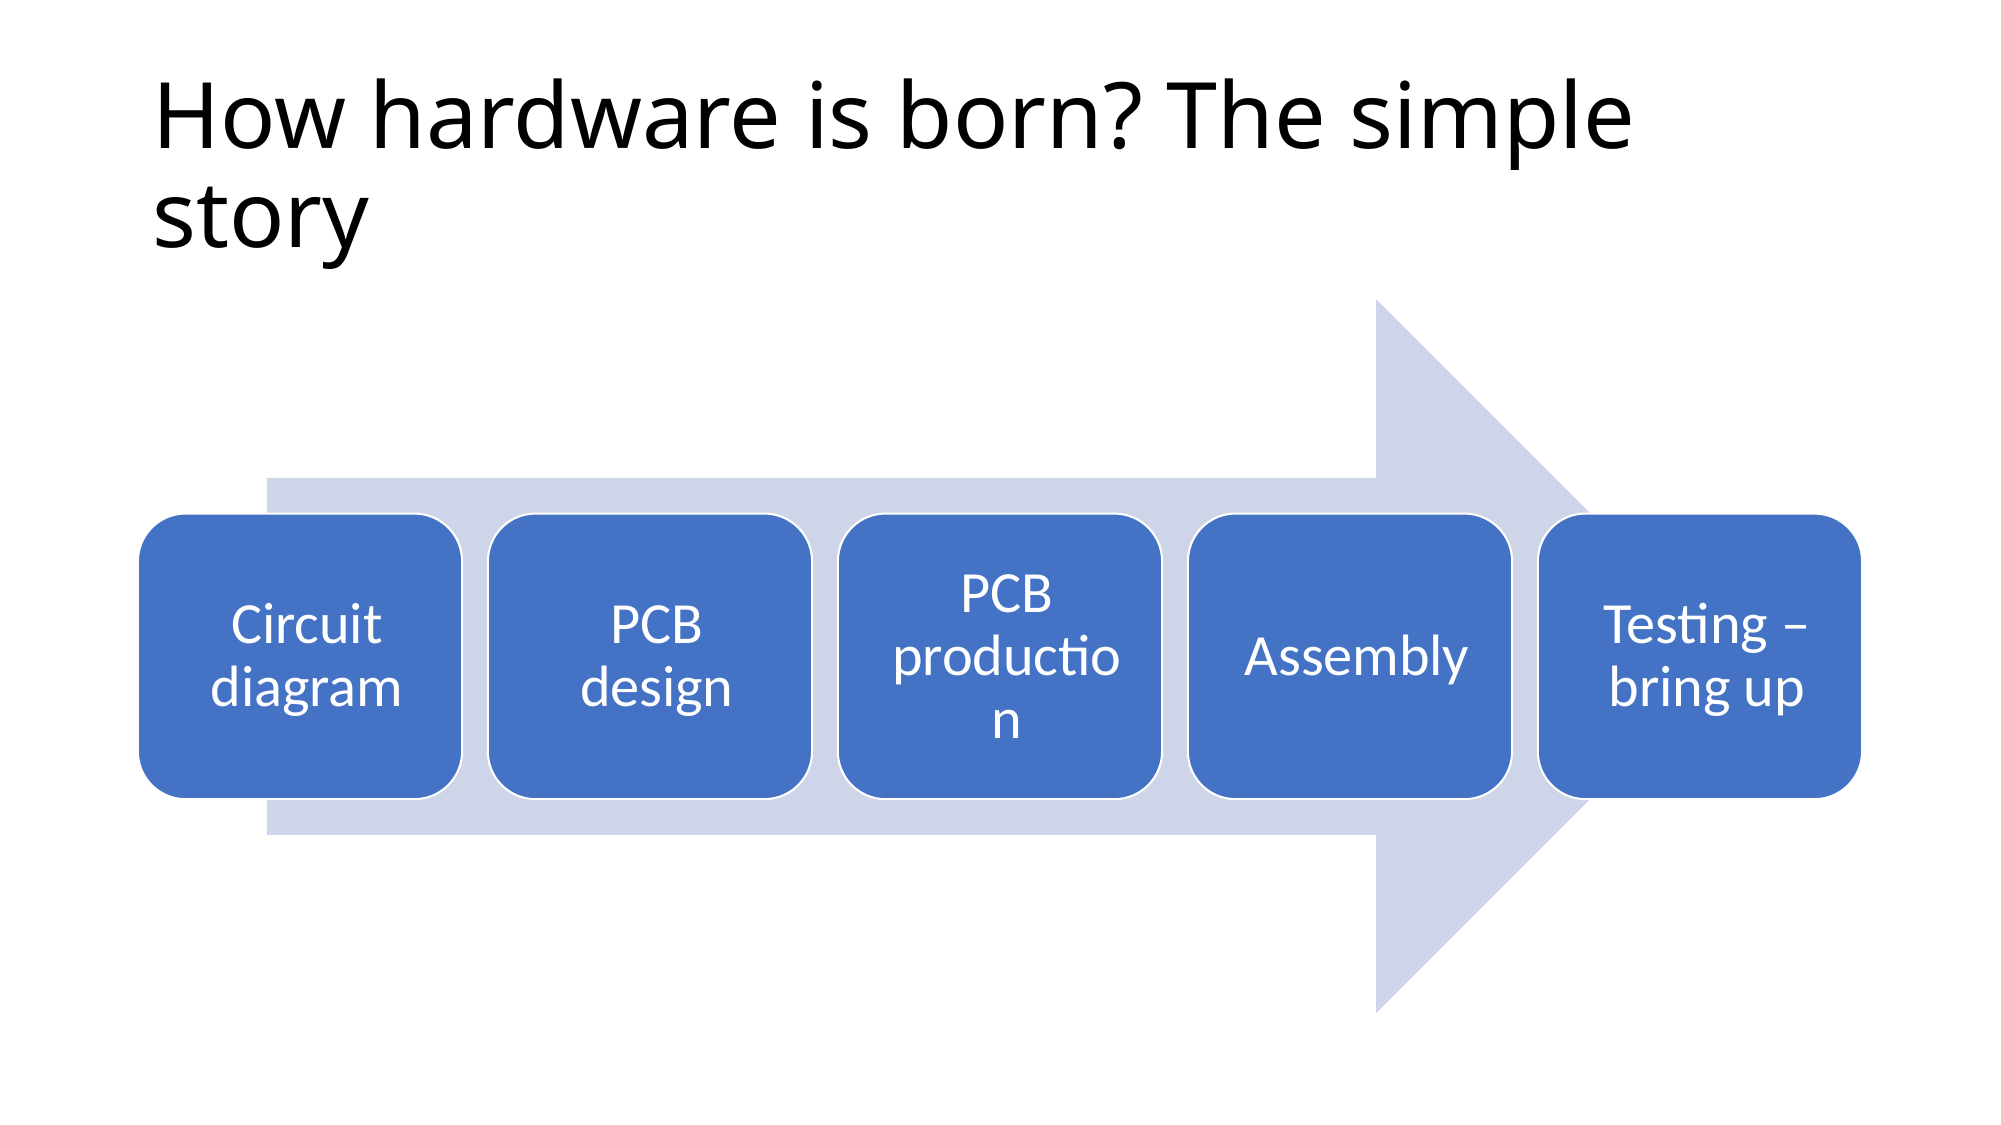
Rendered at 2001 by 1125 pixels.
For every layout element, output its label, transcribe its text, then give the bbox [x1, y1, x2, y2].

title How hardware is born? The simple story [137, 59, 1863, 278]
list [137, 299, 1863, 1014]
